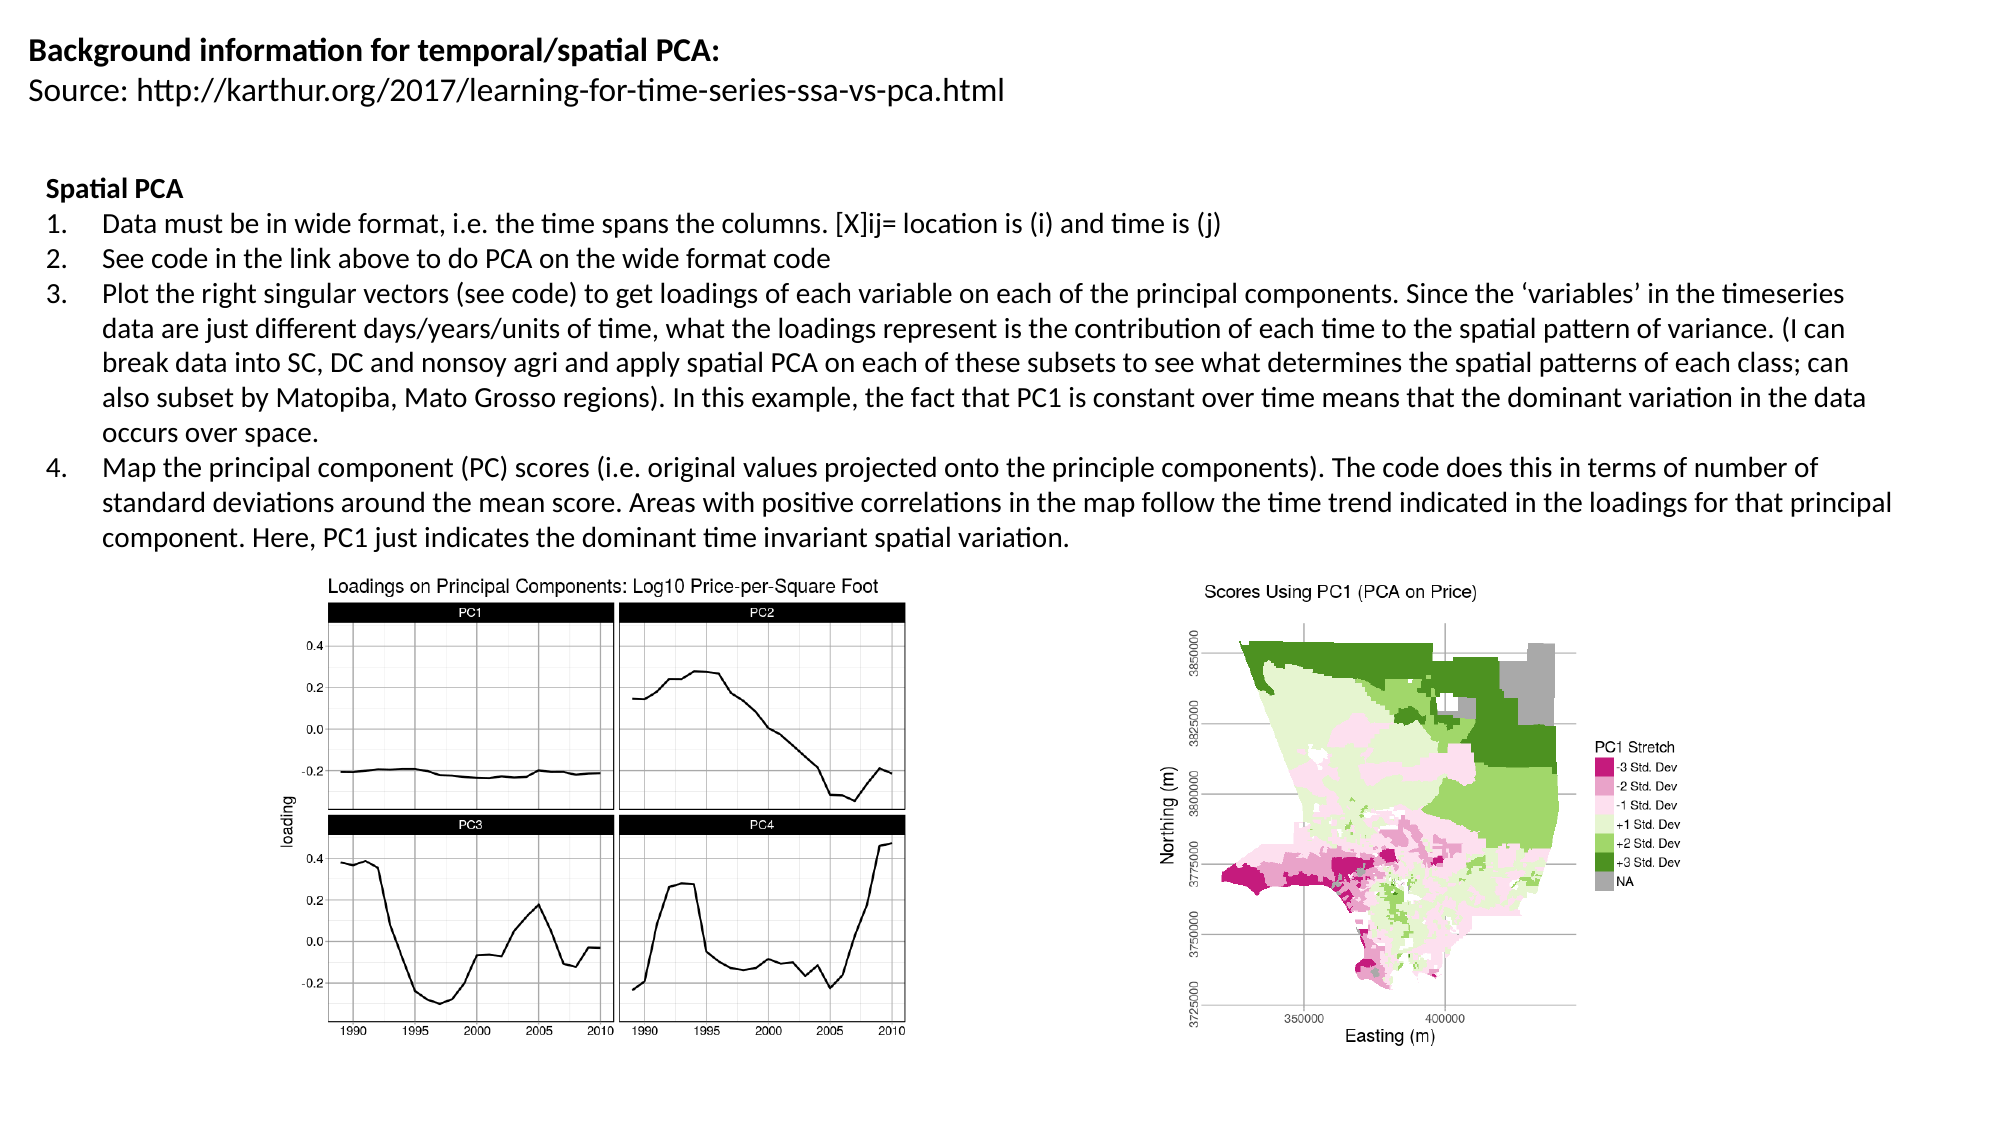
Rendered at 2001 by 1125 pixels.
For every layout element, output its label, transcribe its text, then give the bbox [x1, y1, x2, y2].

picture [275, 573, 910, 1058]
text_box Background information for temporal/spatial PCA: Source: http://karthur.org/2017/learning-for-time-series-ssa-vs-pca.html [13, 21, 1901, 116]
picture [1154, 562, 1692, 1058]
text_box Spatial PCA Data must be in wide format, i.e. the time spans the columns. [X]ij= location is (i) and time is (j) See code in the link above to do PCA on the wide format code Plot the right singular vectors (see code) to get loadings of each variable on each of the principal components. Since the ‘variables’ in the timeseries data are just different days/years/units of time, what the loadings represent is the contribution of each time to the spatial pattern of variance. (I can break data into SC, DC and nonsoy agri and apply spatial PCA on each of these subsets to see what determines the spatial patterns of each class; can also subset by Matopiba, Mato Grosso regions). In this example, the fact that PC1 is constant over time means that the dominant variation in the data occurs over space. Map the principal component (PC) scores (i.e. original values projected onto the principle components). The code does this in terms of number of standard deviations around the mean score. Areas with positive correlations in the map follow the time trend indicated in the loadings for that principal component. Here, PC1 just indicates the dominant time invariant spatial variation. [31, 161, 1919, 596]
